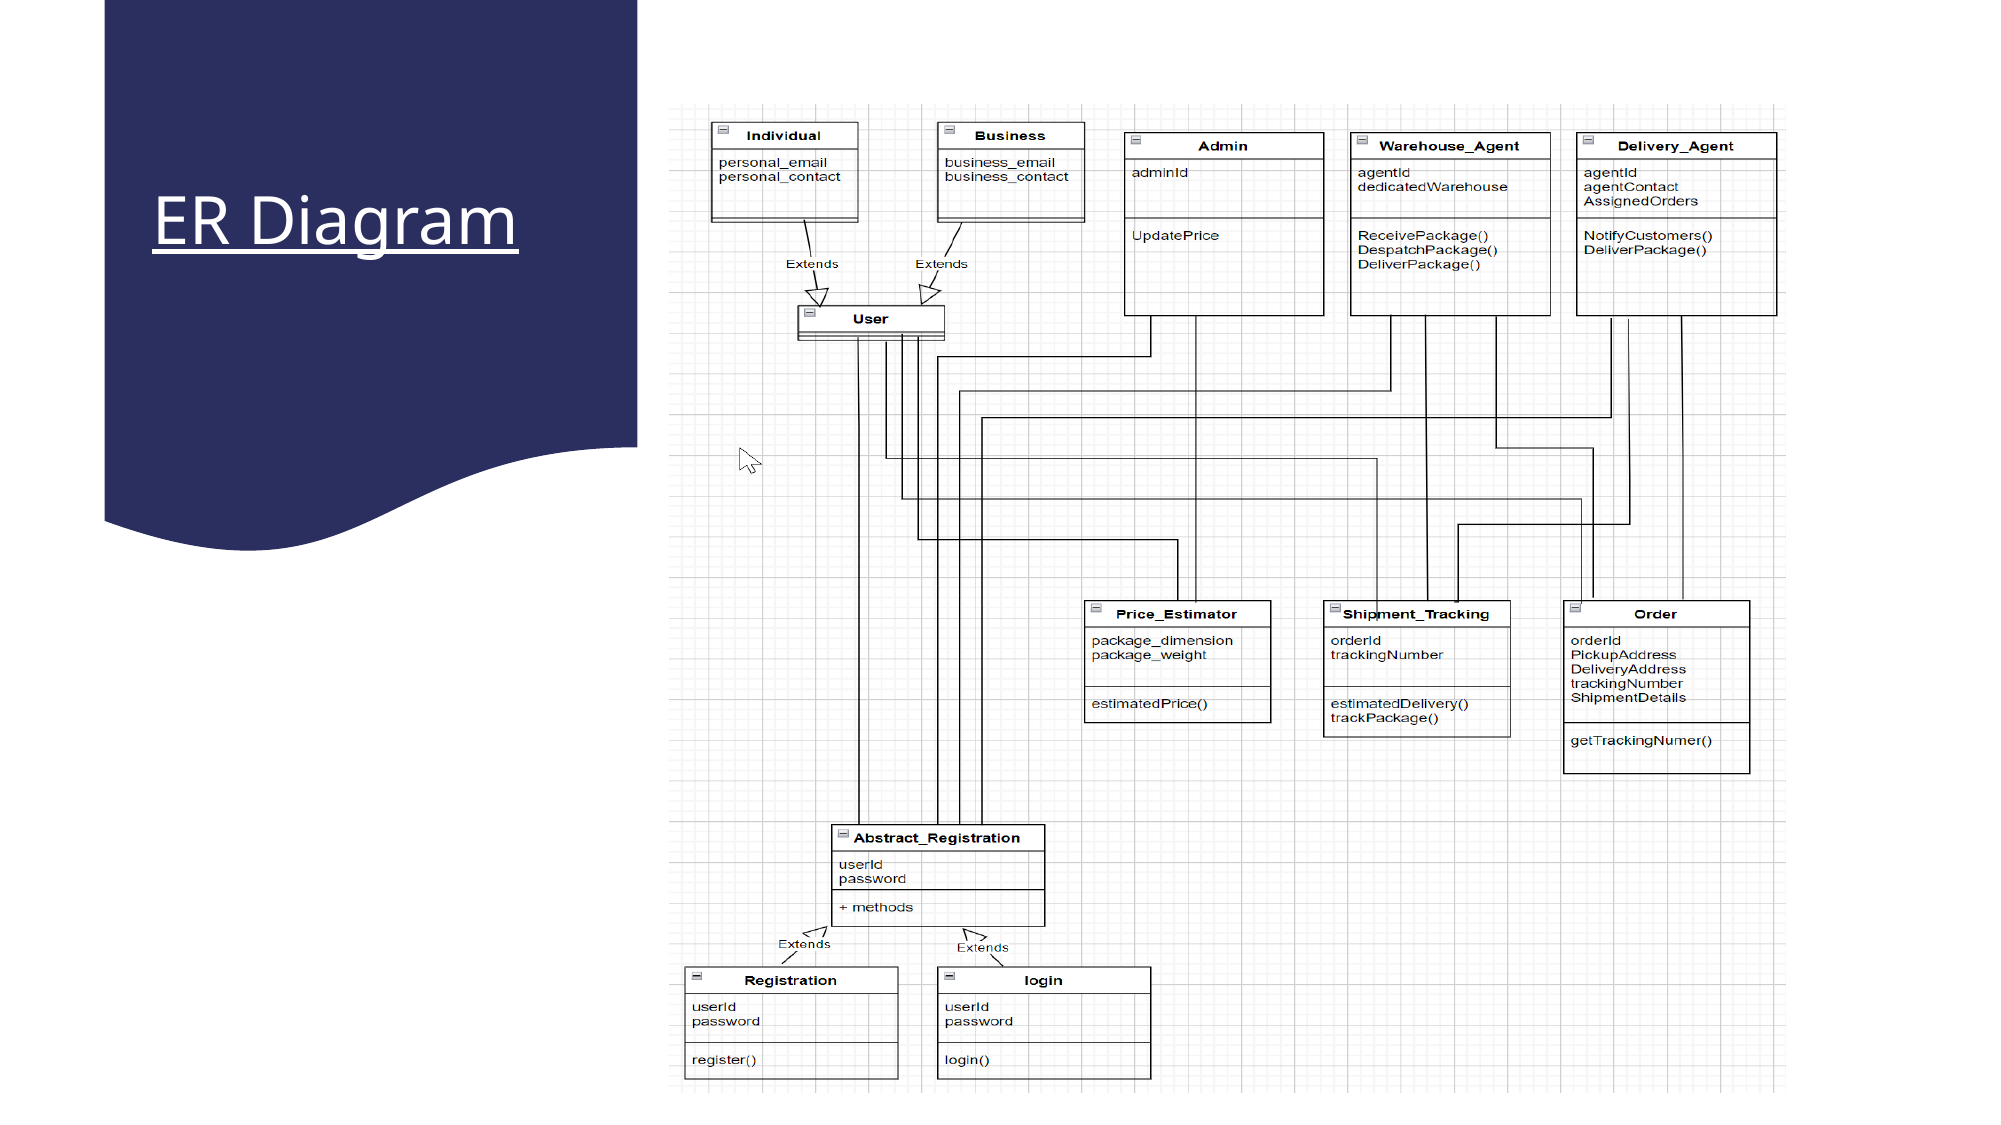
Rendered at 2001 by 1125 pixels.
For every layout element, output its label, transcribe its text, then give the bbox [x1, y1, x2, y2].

title ER Diagram [137, 28, 604, 417]
picture [669, 104, 1786, 1093]
text_box [103, 0, 639, 552]
